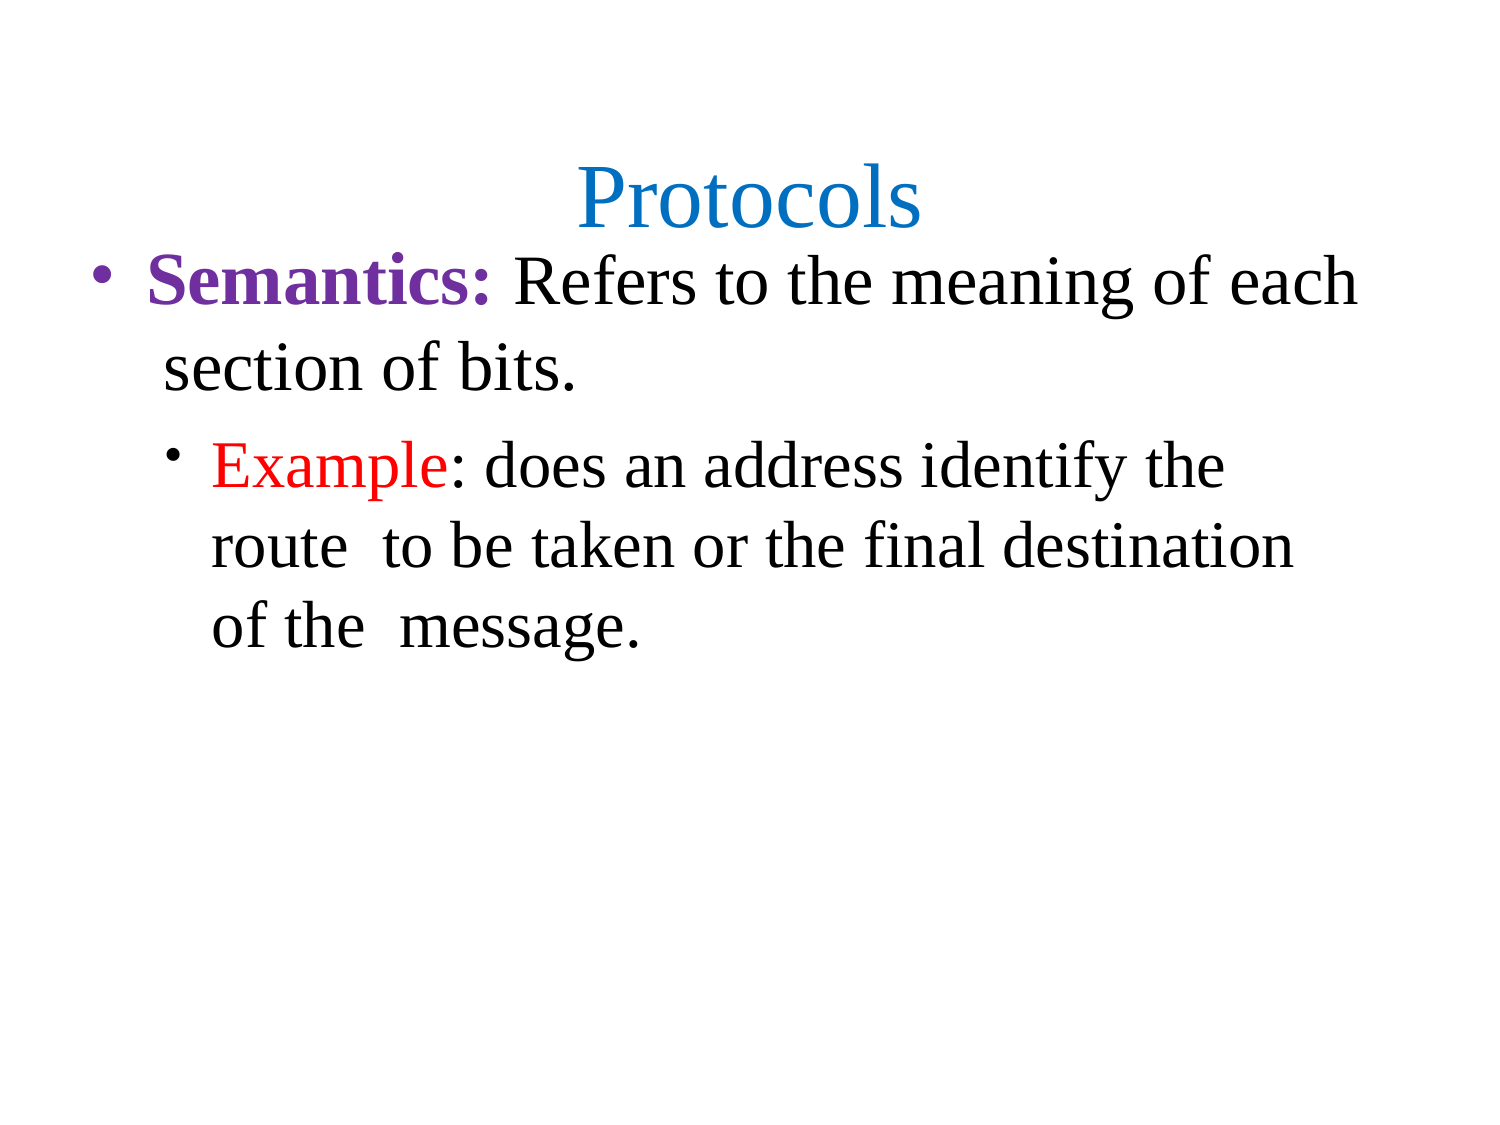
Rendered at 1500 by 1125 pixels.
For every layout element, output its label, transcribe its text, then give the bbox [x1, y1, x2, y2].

text_box Semantics: Refers to the meaning of each section of bits. Example: does an address identify the route to be taken or the final destination of the message. [87, 227, 1366, 661]
title Protocols [574, 133, 926, 227]
